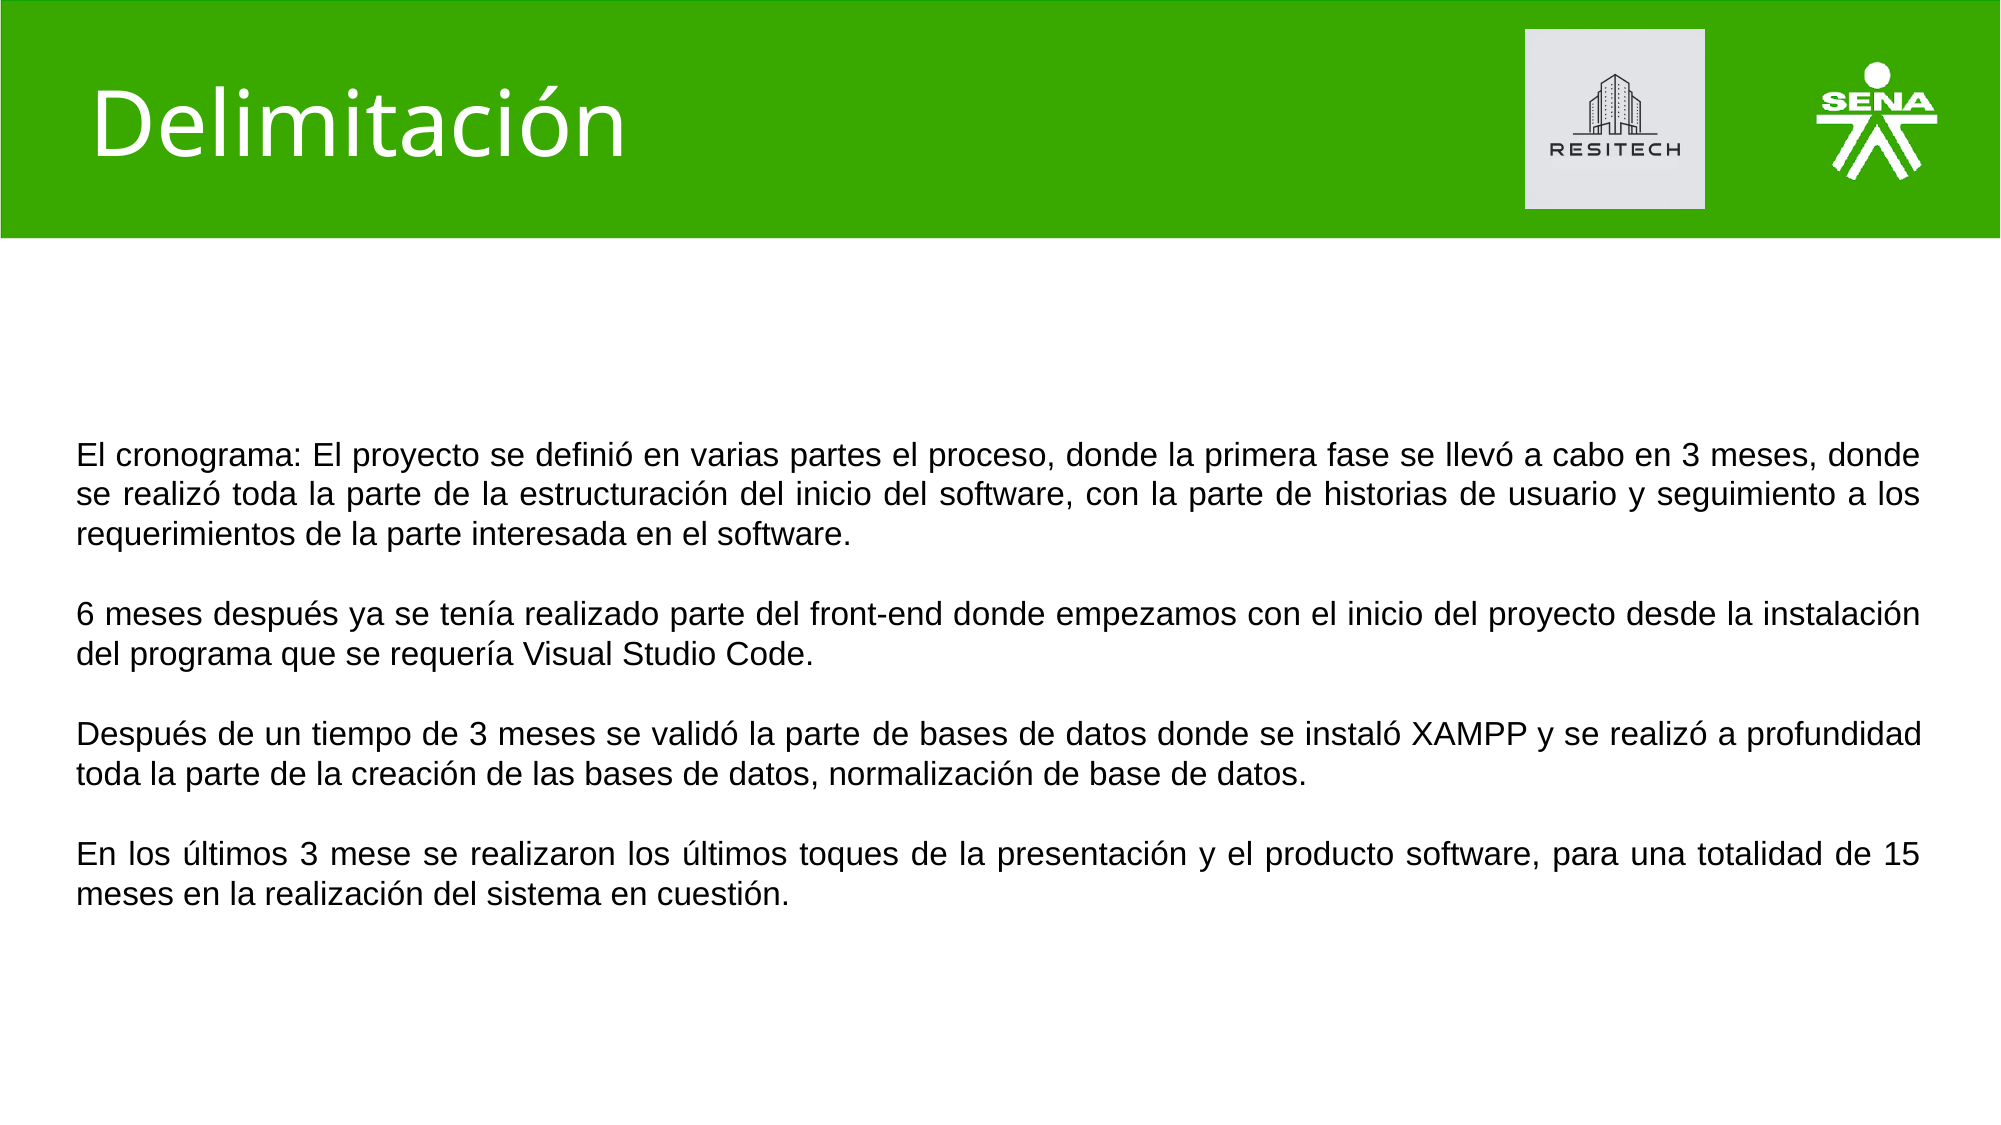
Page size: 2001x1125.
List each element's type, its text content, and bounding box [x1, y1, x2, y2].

text_box El cronograma: El proyecto se definió en varias partes el proceso, donde la primera fase se llevó a cabo en 3 meses, donde se realizó toda la parte de la estructuración del inicio del software, con la parte de historias de usuario y seguimiento a los requerimientos de la parte interesada en el software. 6 meses después ya se tenía realizado parte del front-end donde empezamos con el inicio del proyecto desde la instalación del programa que se requería Visual Studio Code. Después de un tiempo de 3 meses se validó la parte de bases de datos donde se instaló XAMPP y se realizó a profundidad toda la parte de la creación de las bases de datos, normalización de base de datos. En los últimos 3 mese se realizaron los últimos toques de la presentación y el producto software, para una totalidad de 15 meses en la realización del sistema en cuestión. [61, 385, 1939, 960]
title Delimitación [74, 18, 1800, 236]
picture [0, 0, 2001, 1125]
